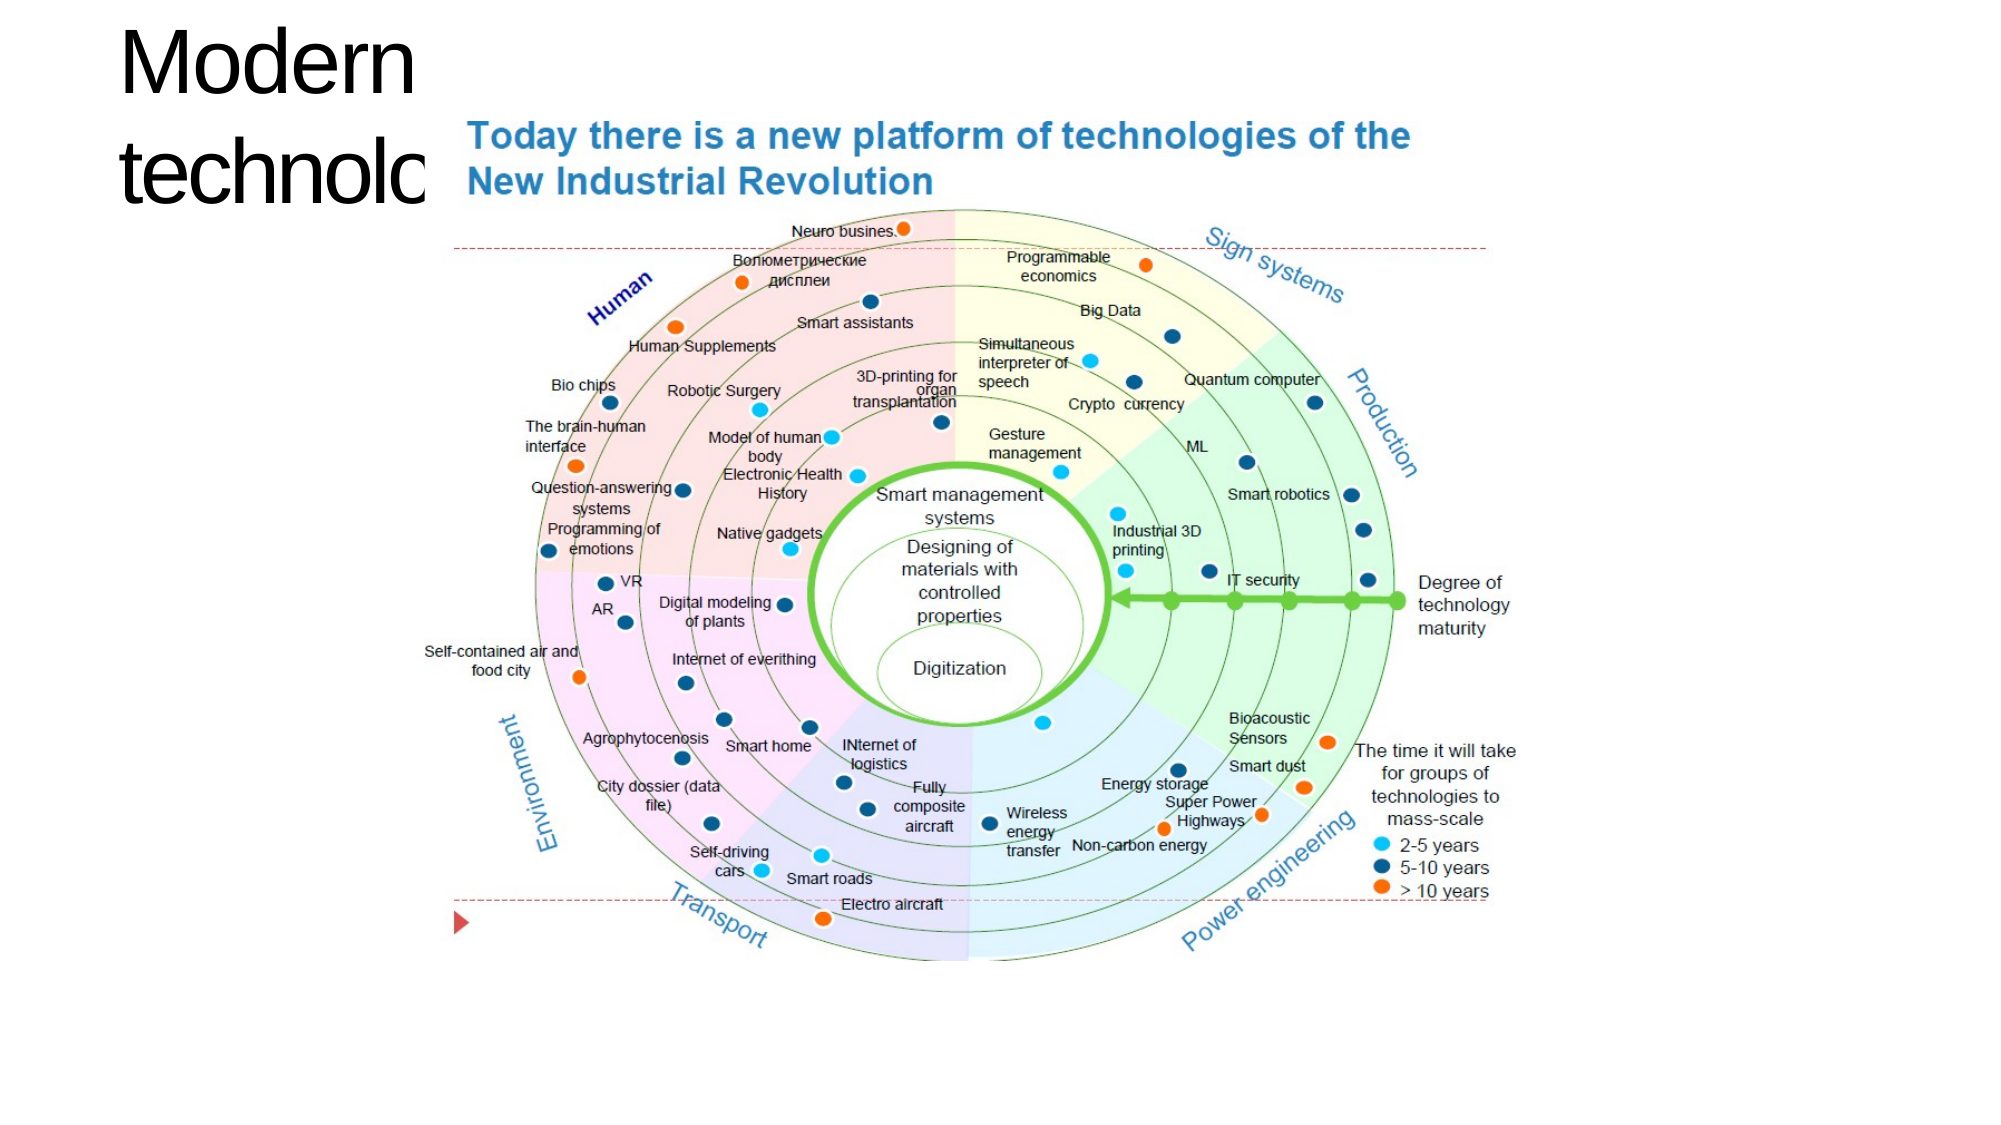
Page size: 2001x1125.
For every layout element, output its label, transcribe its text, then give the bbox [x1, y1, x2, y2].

text_box [424, 121, 1517, 961]
title Modern technologies [116, 0, 908, 223]
